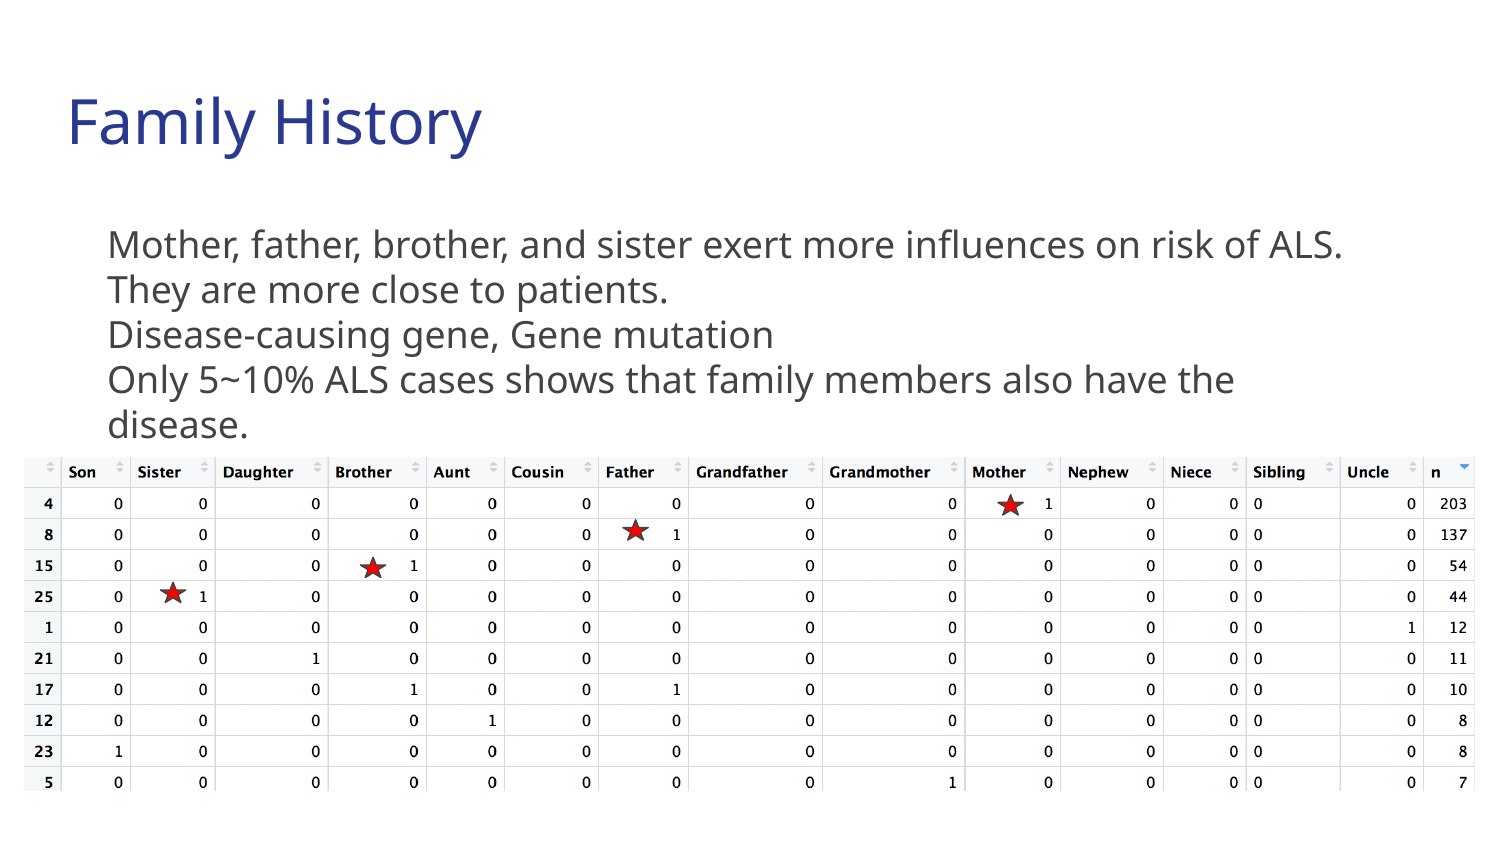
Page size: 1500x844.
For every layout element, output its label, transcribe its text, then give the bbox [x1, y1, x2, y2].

text_box Mother, father, brother, and sister exert more influences on risk of ALS. They are more close to patients. Disease-causing gene, Gene mutation Only 5~10% ALS cases shows that family members also have the disease. [92, 206, 1403, 456]
picture [24, 457, 1476, 792]
title Family History [51, 67, 1449, 167]
